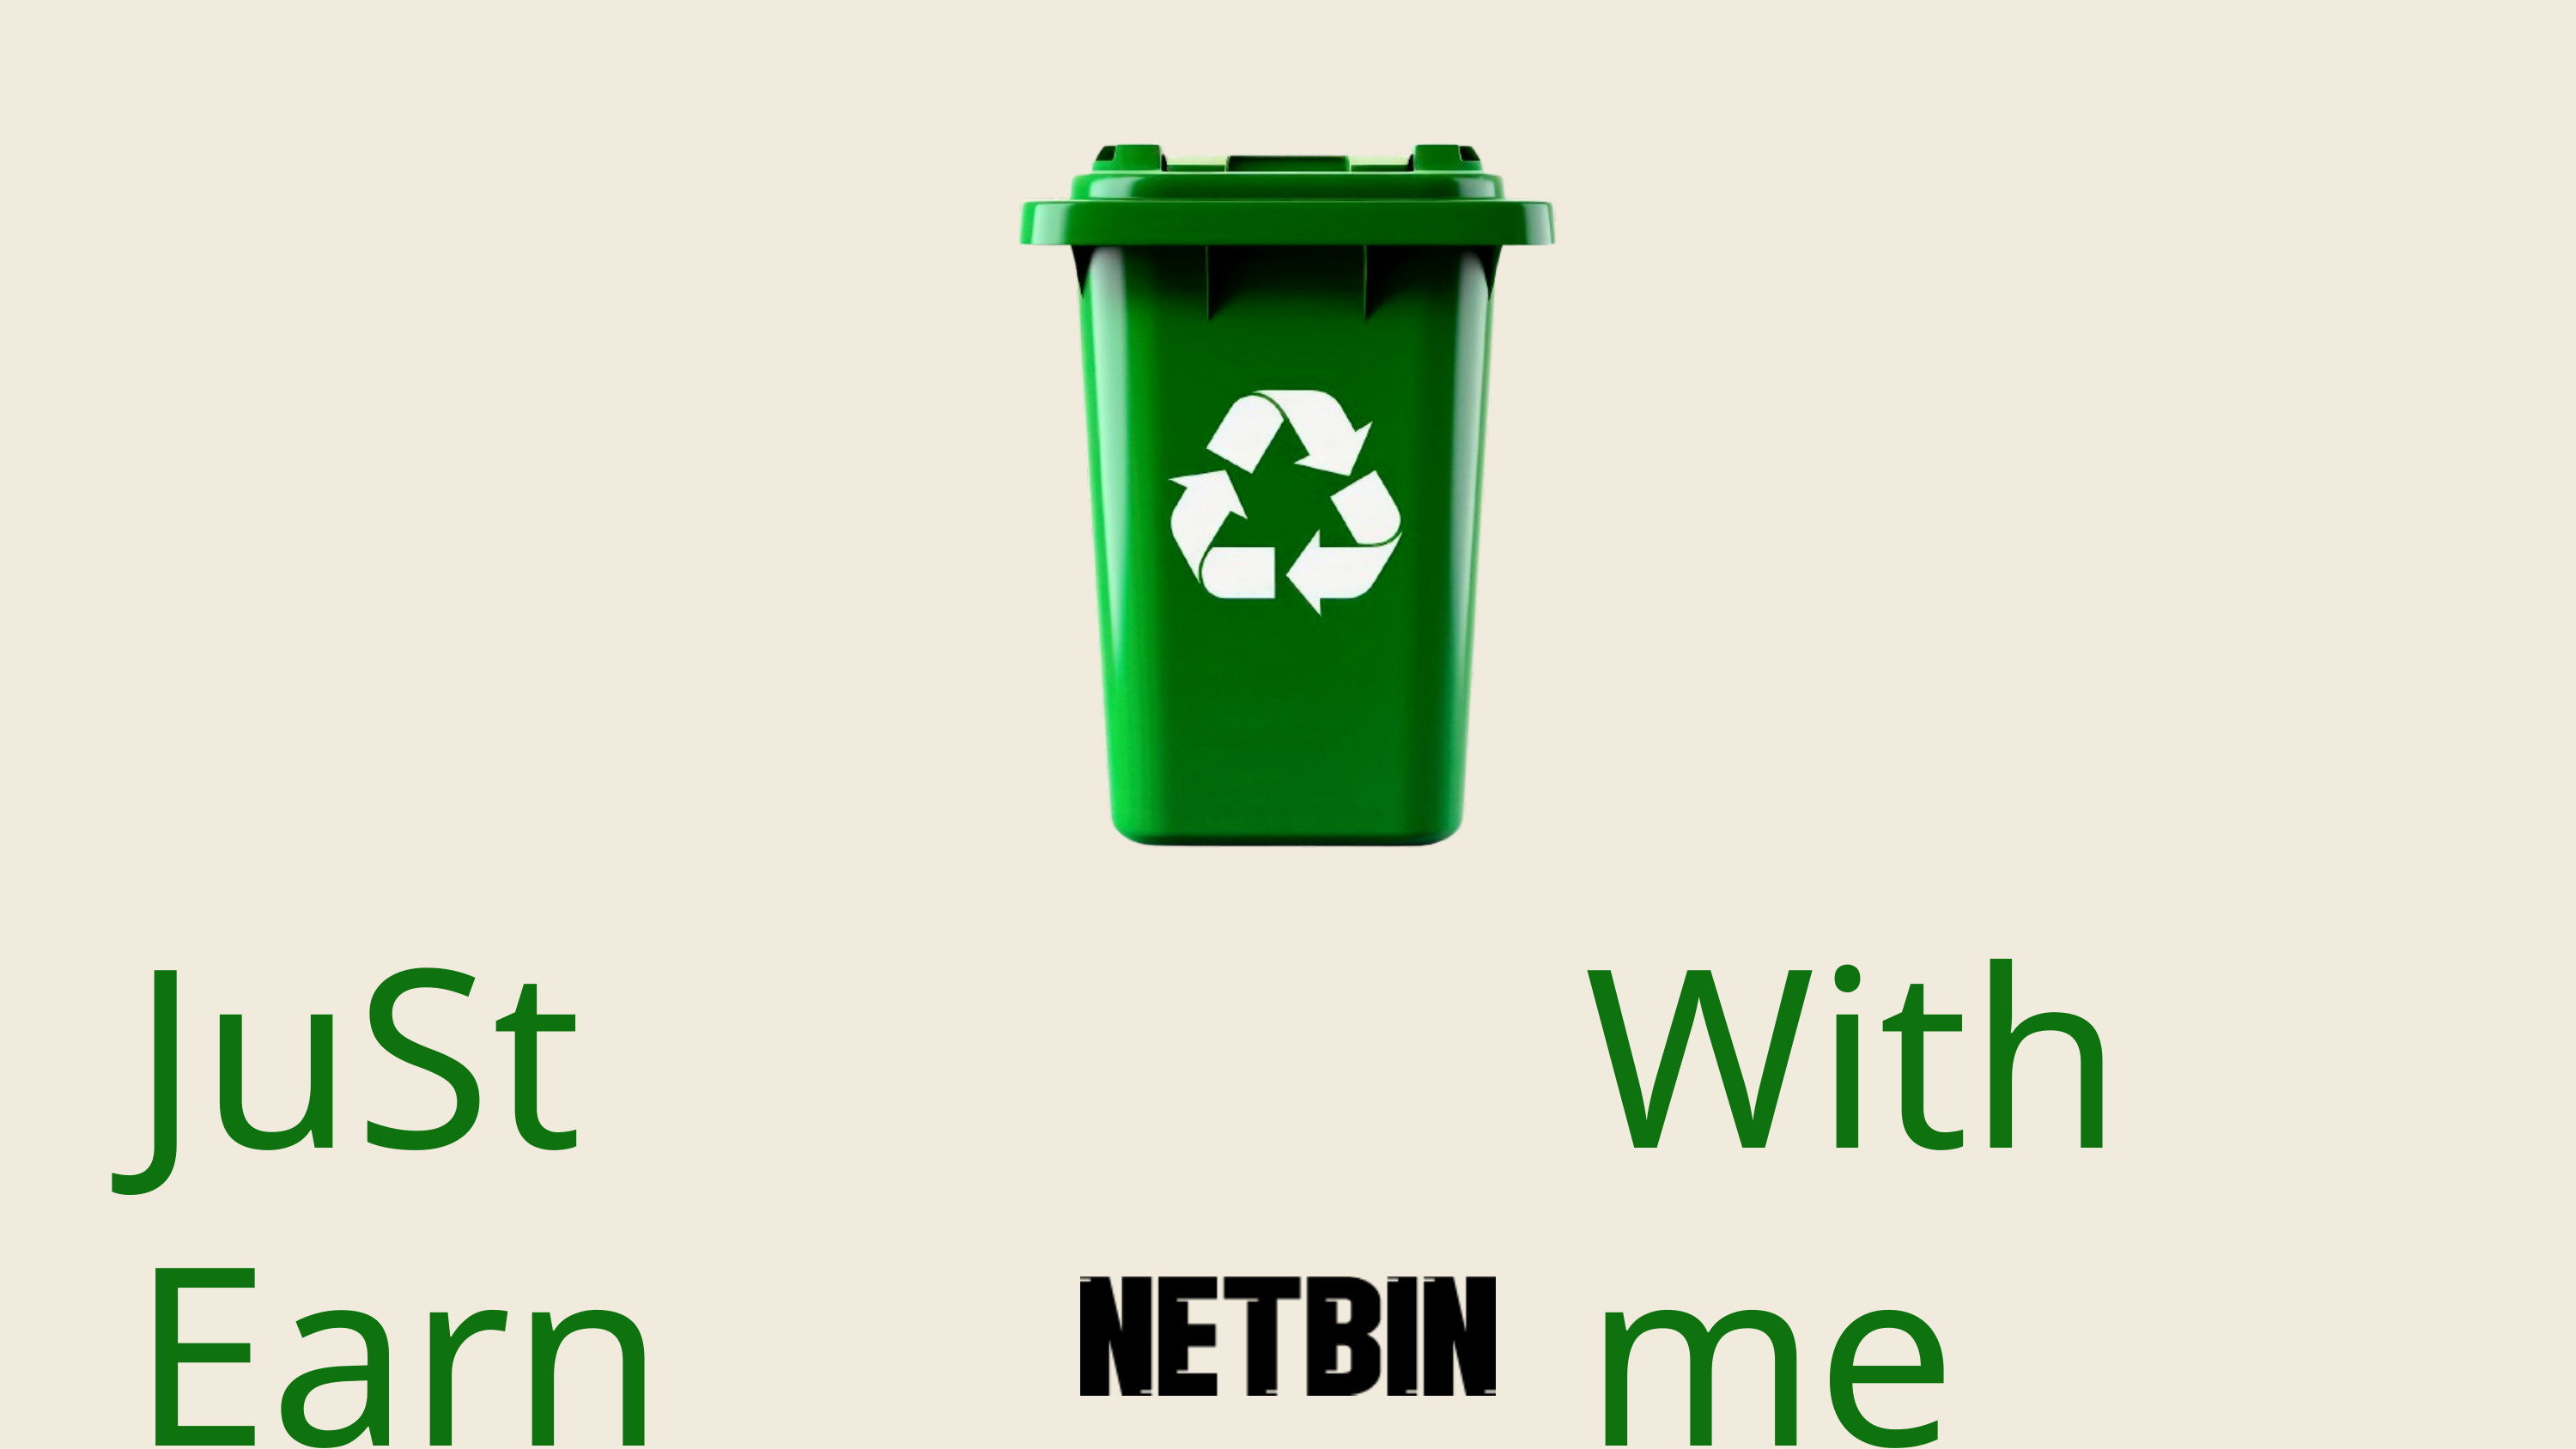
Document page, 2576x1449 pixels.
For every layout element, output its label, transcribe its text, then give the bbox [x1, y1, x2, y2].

picture [991, 116, 1585, 876]
text_box JuSt Earn [130, 896, 1061, 1449]
text_box With me [1583, 896, 2396, 1449]
picture [1080, 1276, 1496, 1397]
